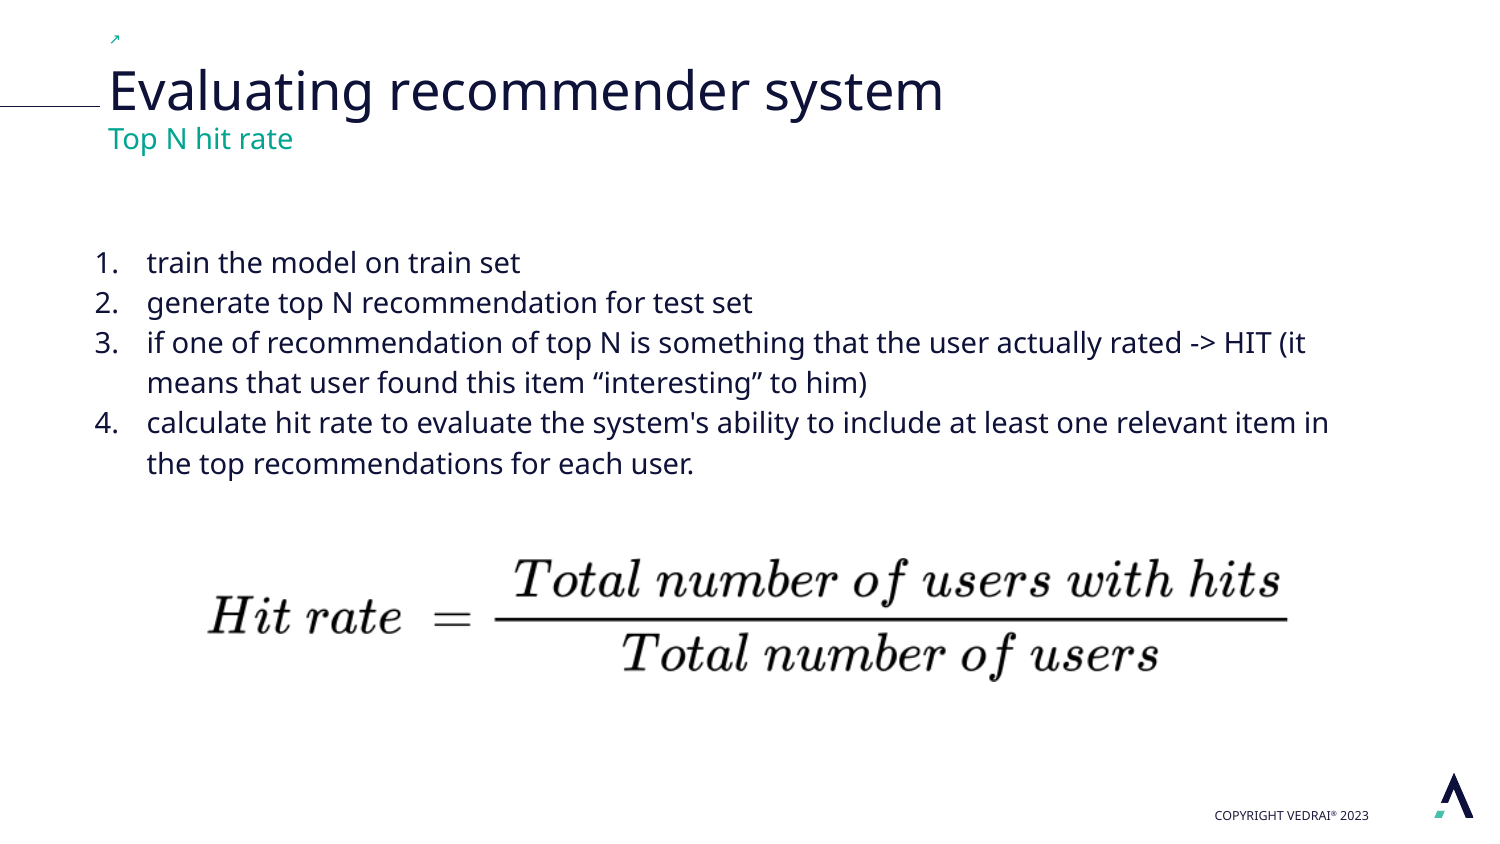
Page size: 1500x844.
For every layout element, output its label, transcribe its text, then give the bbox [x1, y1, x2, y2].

text_box train the model on train set generate top N recommendation for test set if one of recommendation of top N is something that the user actually rated -> HIT (it means that user found this item “interesting” to him) calculate hit rate to evaluate the system's ability to include at least one relevant item in the top recommendations for each user. [56, 224, 1375, 641]
picture [206, 558, 1294, 682]
picture [1434, 772, 1474, 818]
subtitle Top N hit rate [108, 119, 1375, 176]
title Evaluating recommender system [108, 56, 1375, 112]
